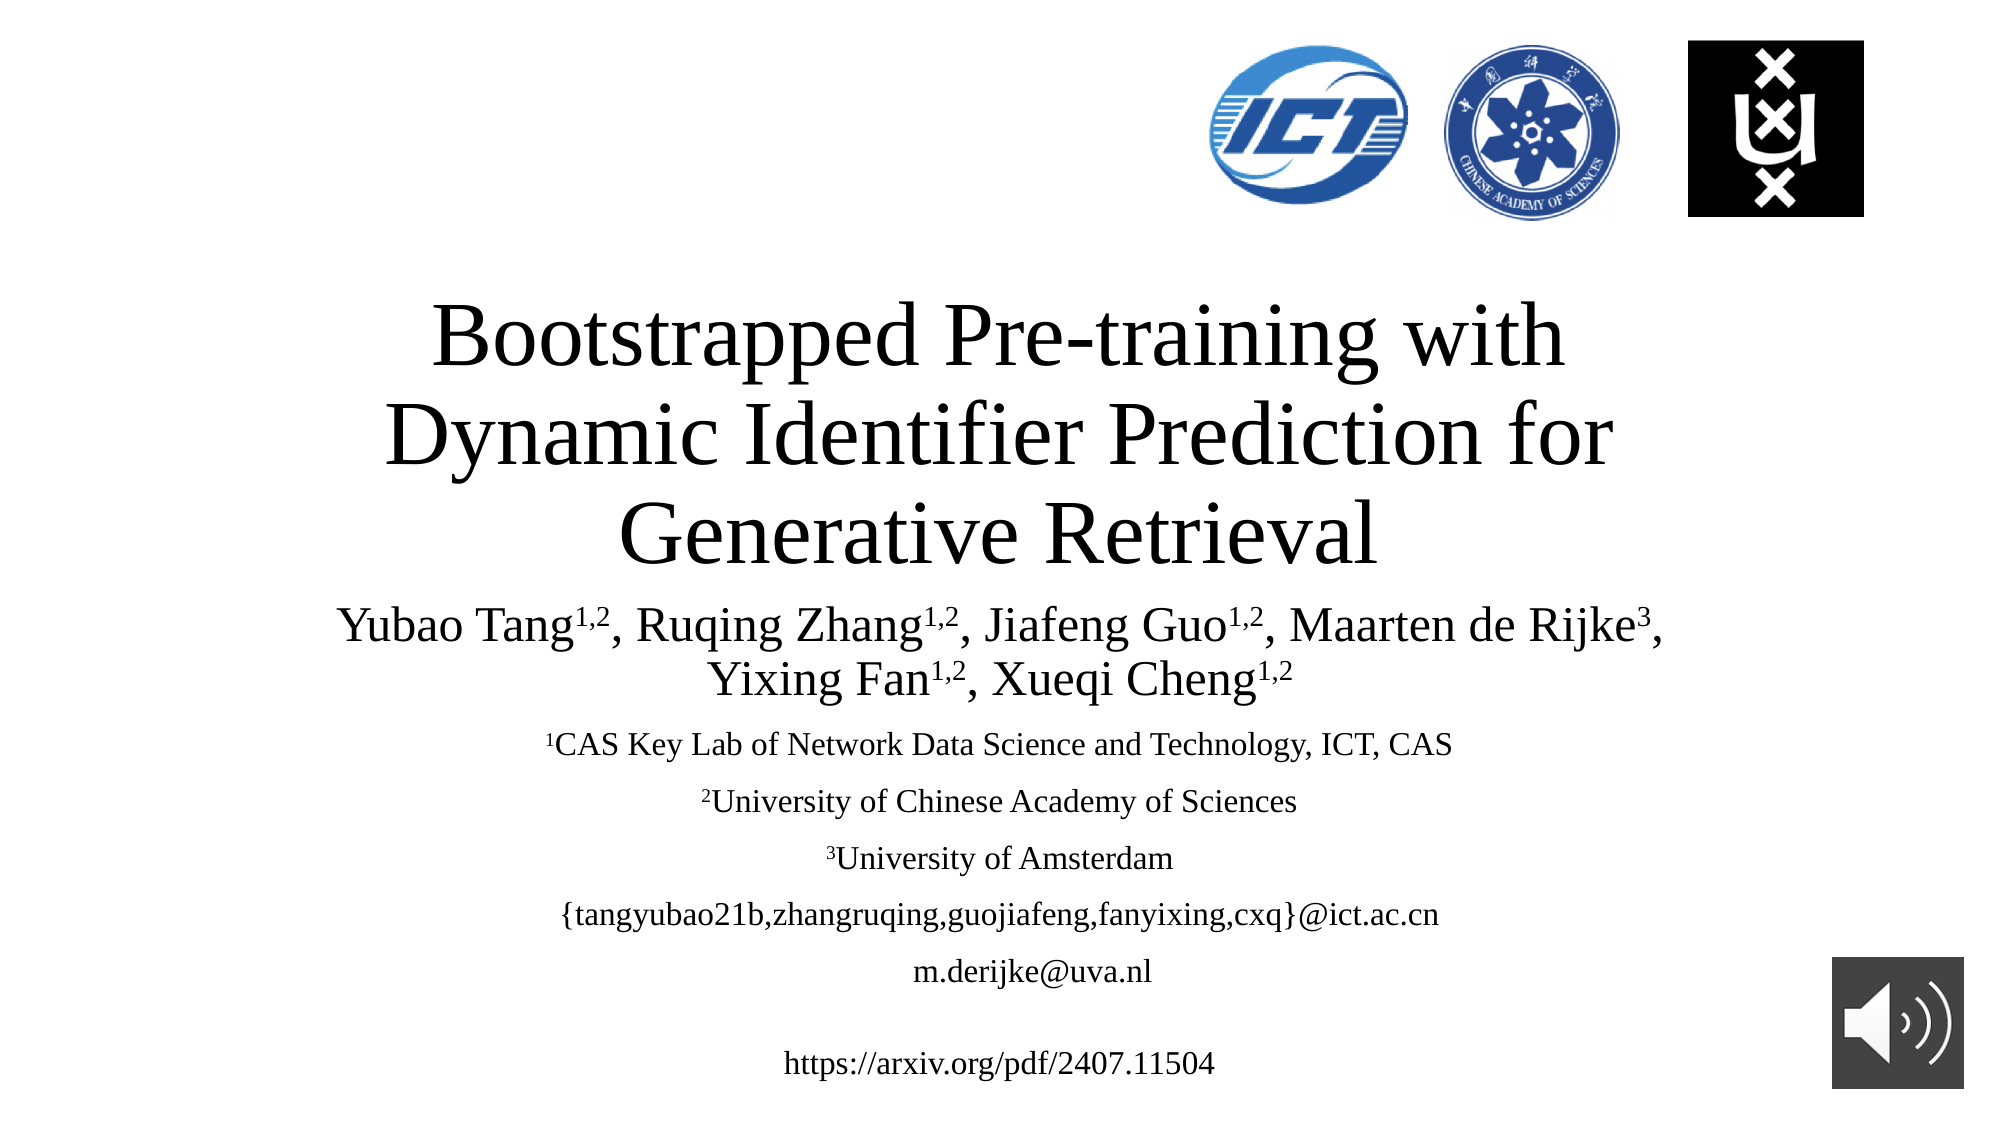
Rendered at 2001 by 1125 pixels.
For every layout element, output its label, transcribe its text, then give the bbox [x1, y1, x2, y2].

picture [1194, 35, 1417, 223]
picture [1830, 955, 1966, 1091]
subtitle Yubao Tang1,2, Ruqing Zhang1,2, Jiafeng Guo1,2, Maarten de Rijke3, Yixing Fan1,2, Xueqi Cheng1,2 1CAS Key Lab of Network Data Science and Technology, ICT, CAS 2University of Chinese Academy of Sciences 3University of Amsterdam {tangyubao21b,zhangruqing,guojiafeng,fanyixing,cxq}@ict.ac.cn m.derijke@uva.nl [249, 590, 1750, 1109]
picture [1440, 35, 1625, 223]
title Bootstrapped Pre-training with Dynamic Identifier Prediction for Generative Retrieval [249, 199, 1750, 590]
picture [1682, 37, 1867, 223]
text_box https://arxiv.org/pdf/2407.11504 [499, 1033, 1501, 1089]
